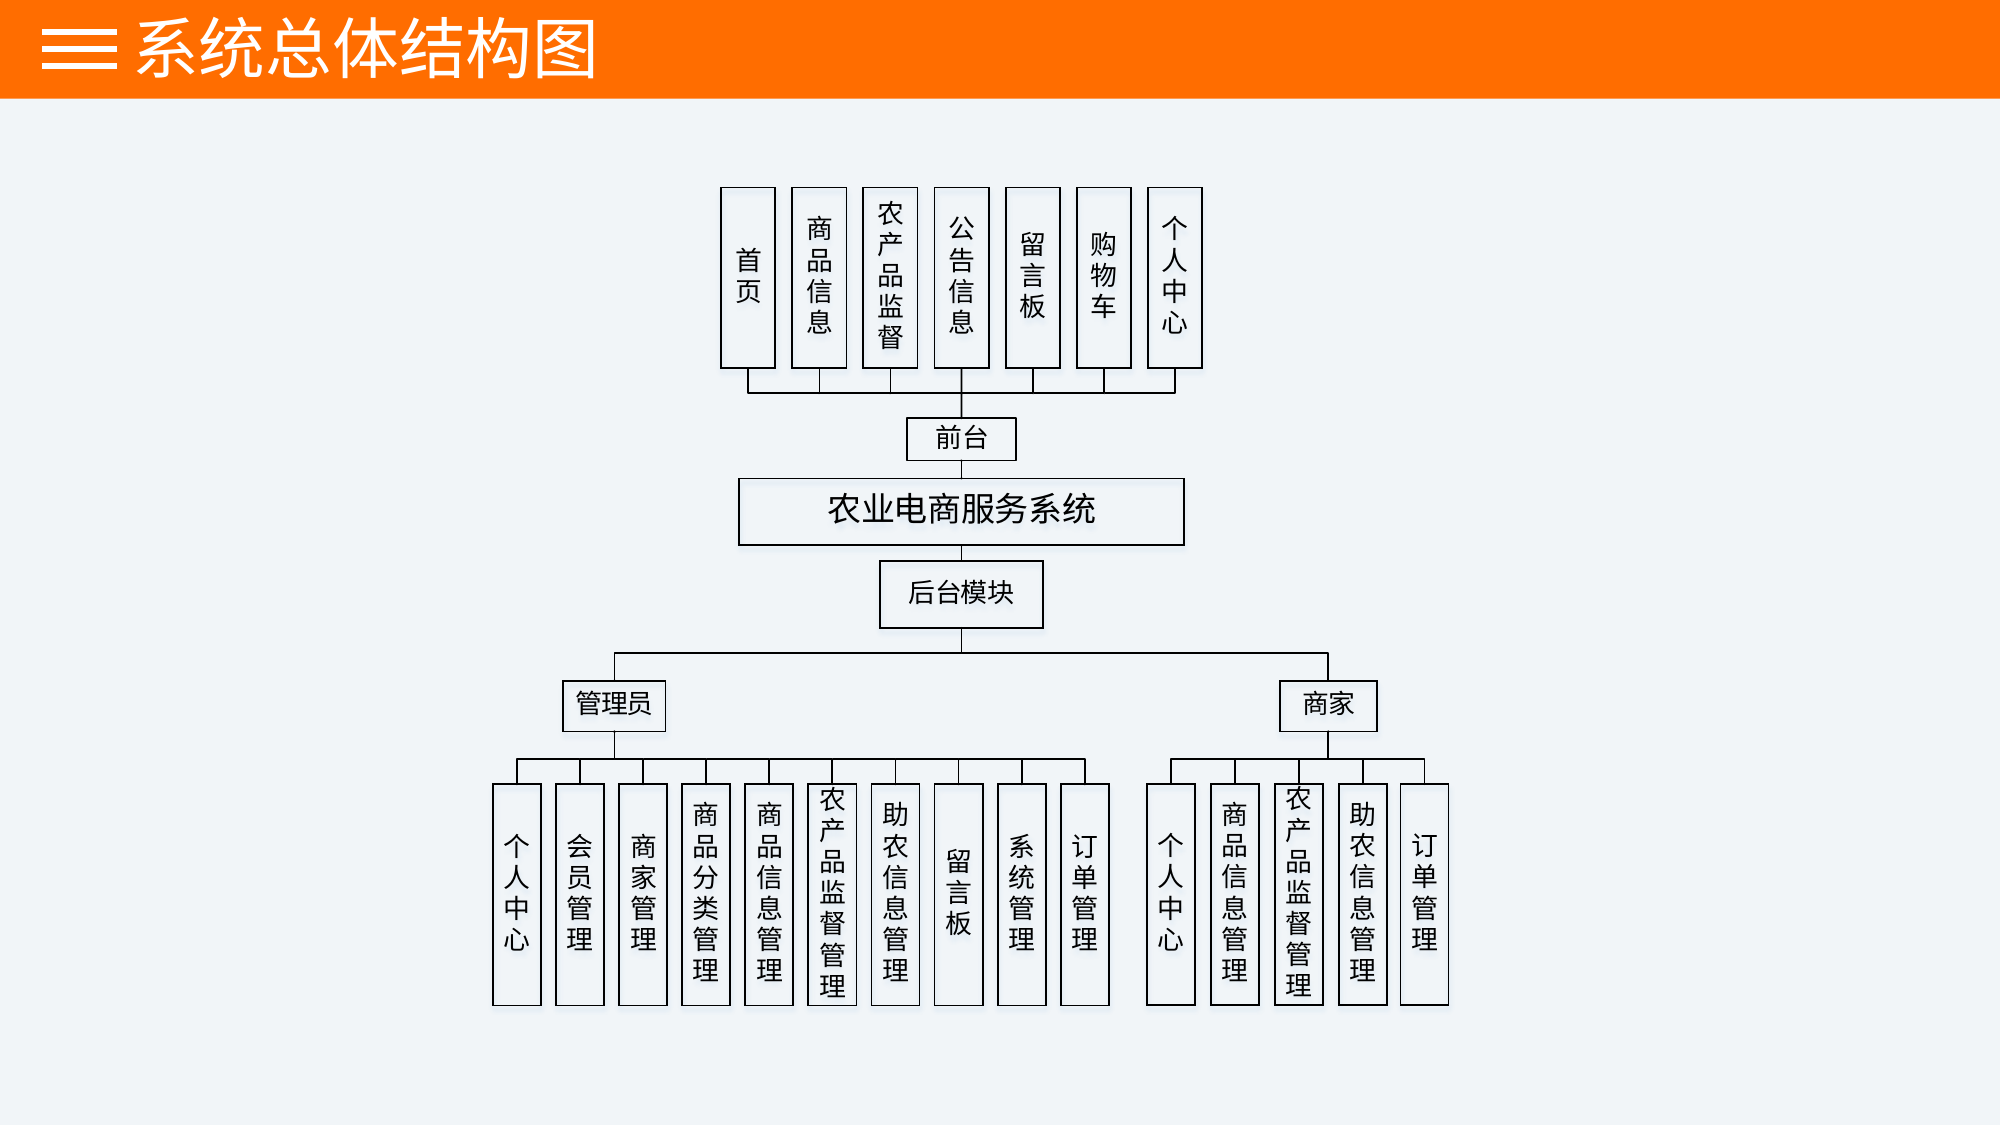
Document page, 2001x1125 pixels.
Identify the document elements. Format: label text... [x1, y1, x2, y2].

text_box 系统总体结构图 [117, 1, 813, 95]
text_box [0, 1, 2000, 100]
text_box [42, 32, 118, 67]
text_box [481, 181, 1459, 1024]
